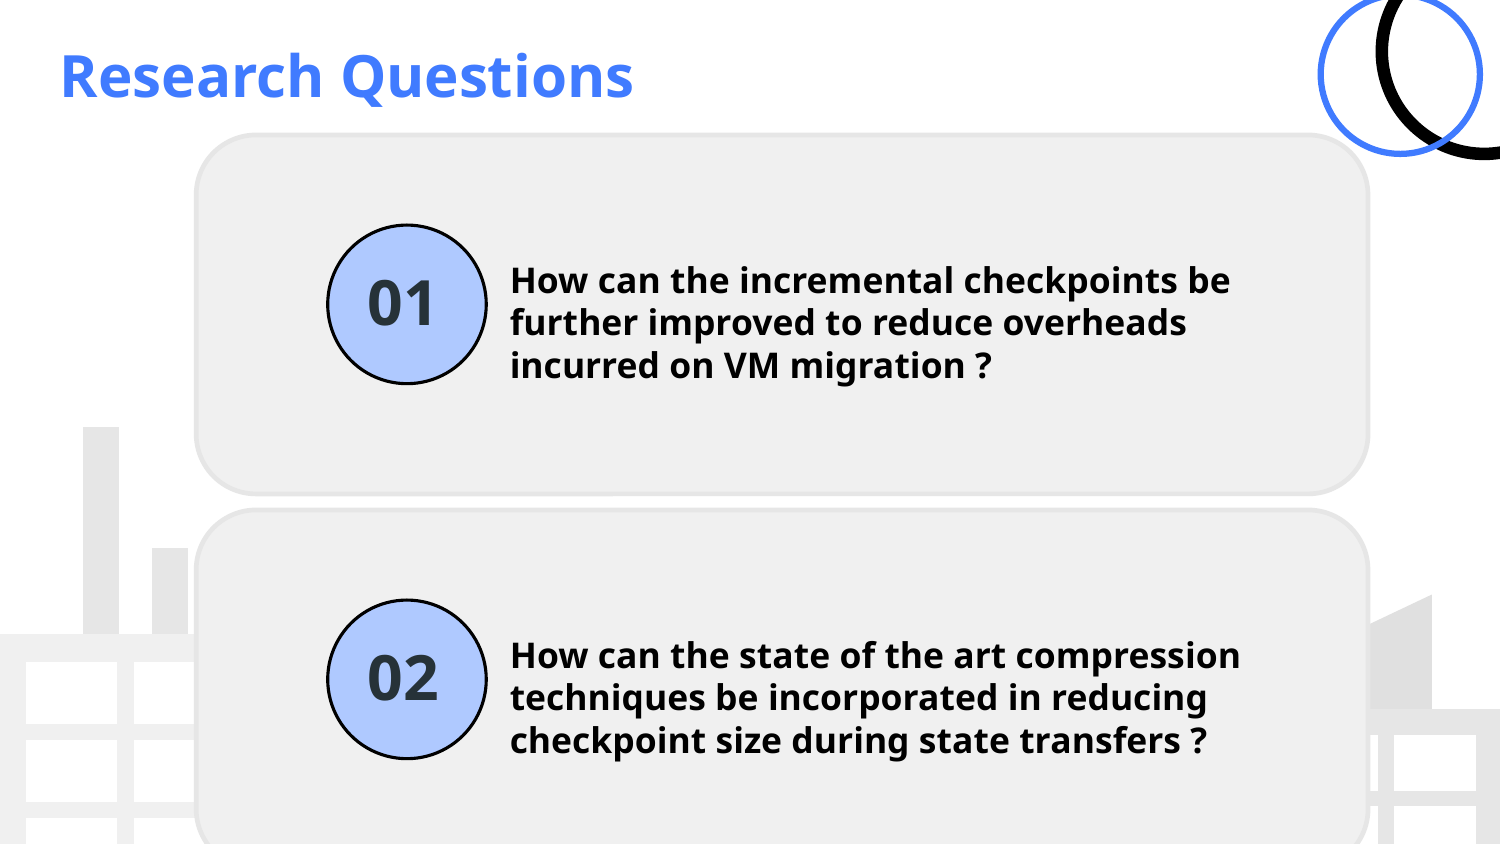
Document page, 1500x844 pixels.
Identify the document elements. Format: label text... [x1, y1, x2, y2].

text_box [327, 600, 463, 737]
title 01 [352, 248, 468, 363]
text_box [327, 225, 463, 362]
text_box [468, 628, 487, 730]
title 02 [352, 623, 468, 738]
text_box [468, 253, 487, 355]
text_box [196, 509, 1369, 844]
text_box [196, 134, 1369, 494]
text_box How can the incremental checkpoints be further improved to reduce overheads incurred on VM migration ? [494, 242, 1347, 381]
subtitle Research Questions [44, 24, 1124, 111]
text_box How can the state of the art compression techniques be incorporated in reducing checkpoint size during state transfers ? [494, 617, 1369, 756]
text_box [353, 363, 461, 384]
text_box [353, 738, 461, 759]
